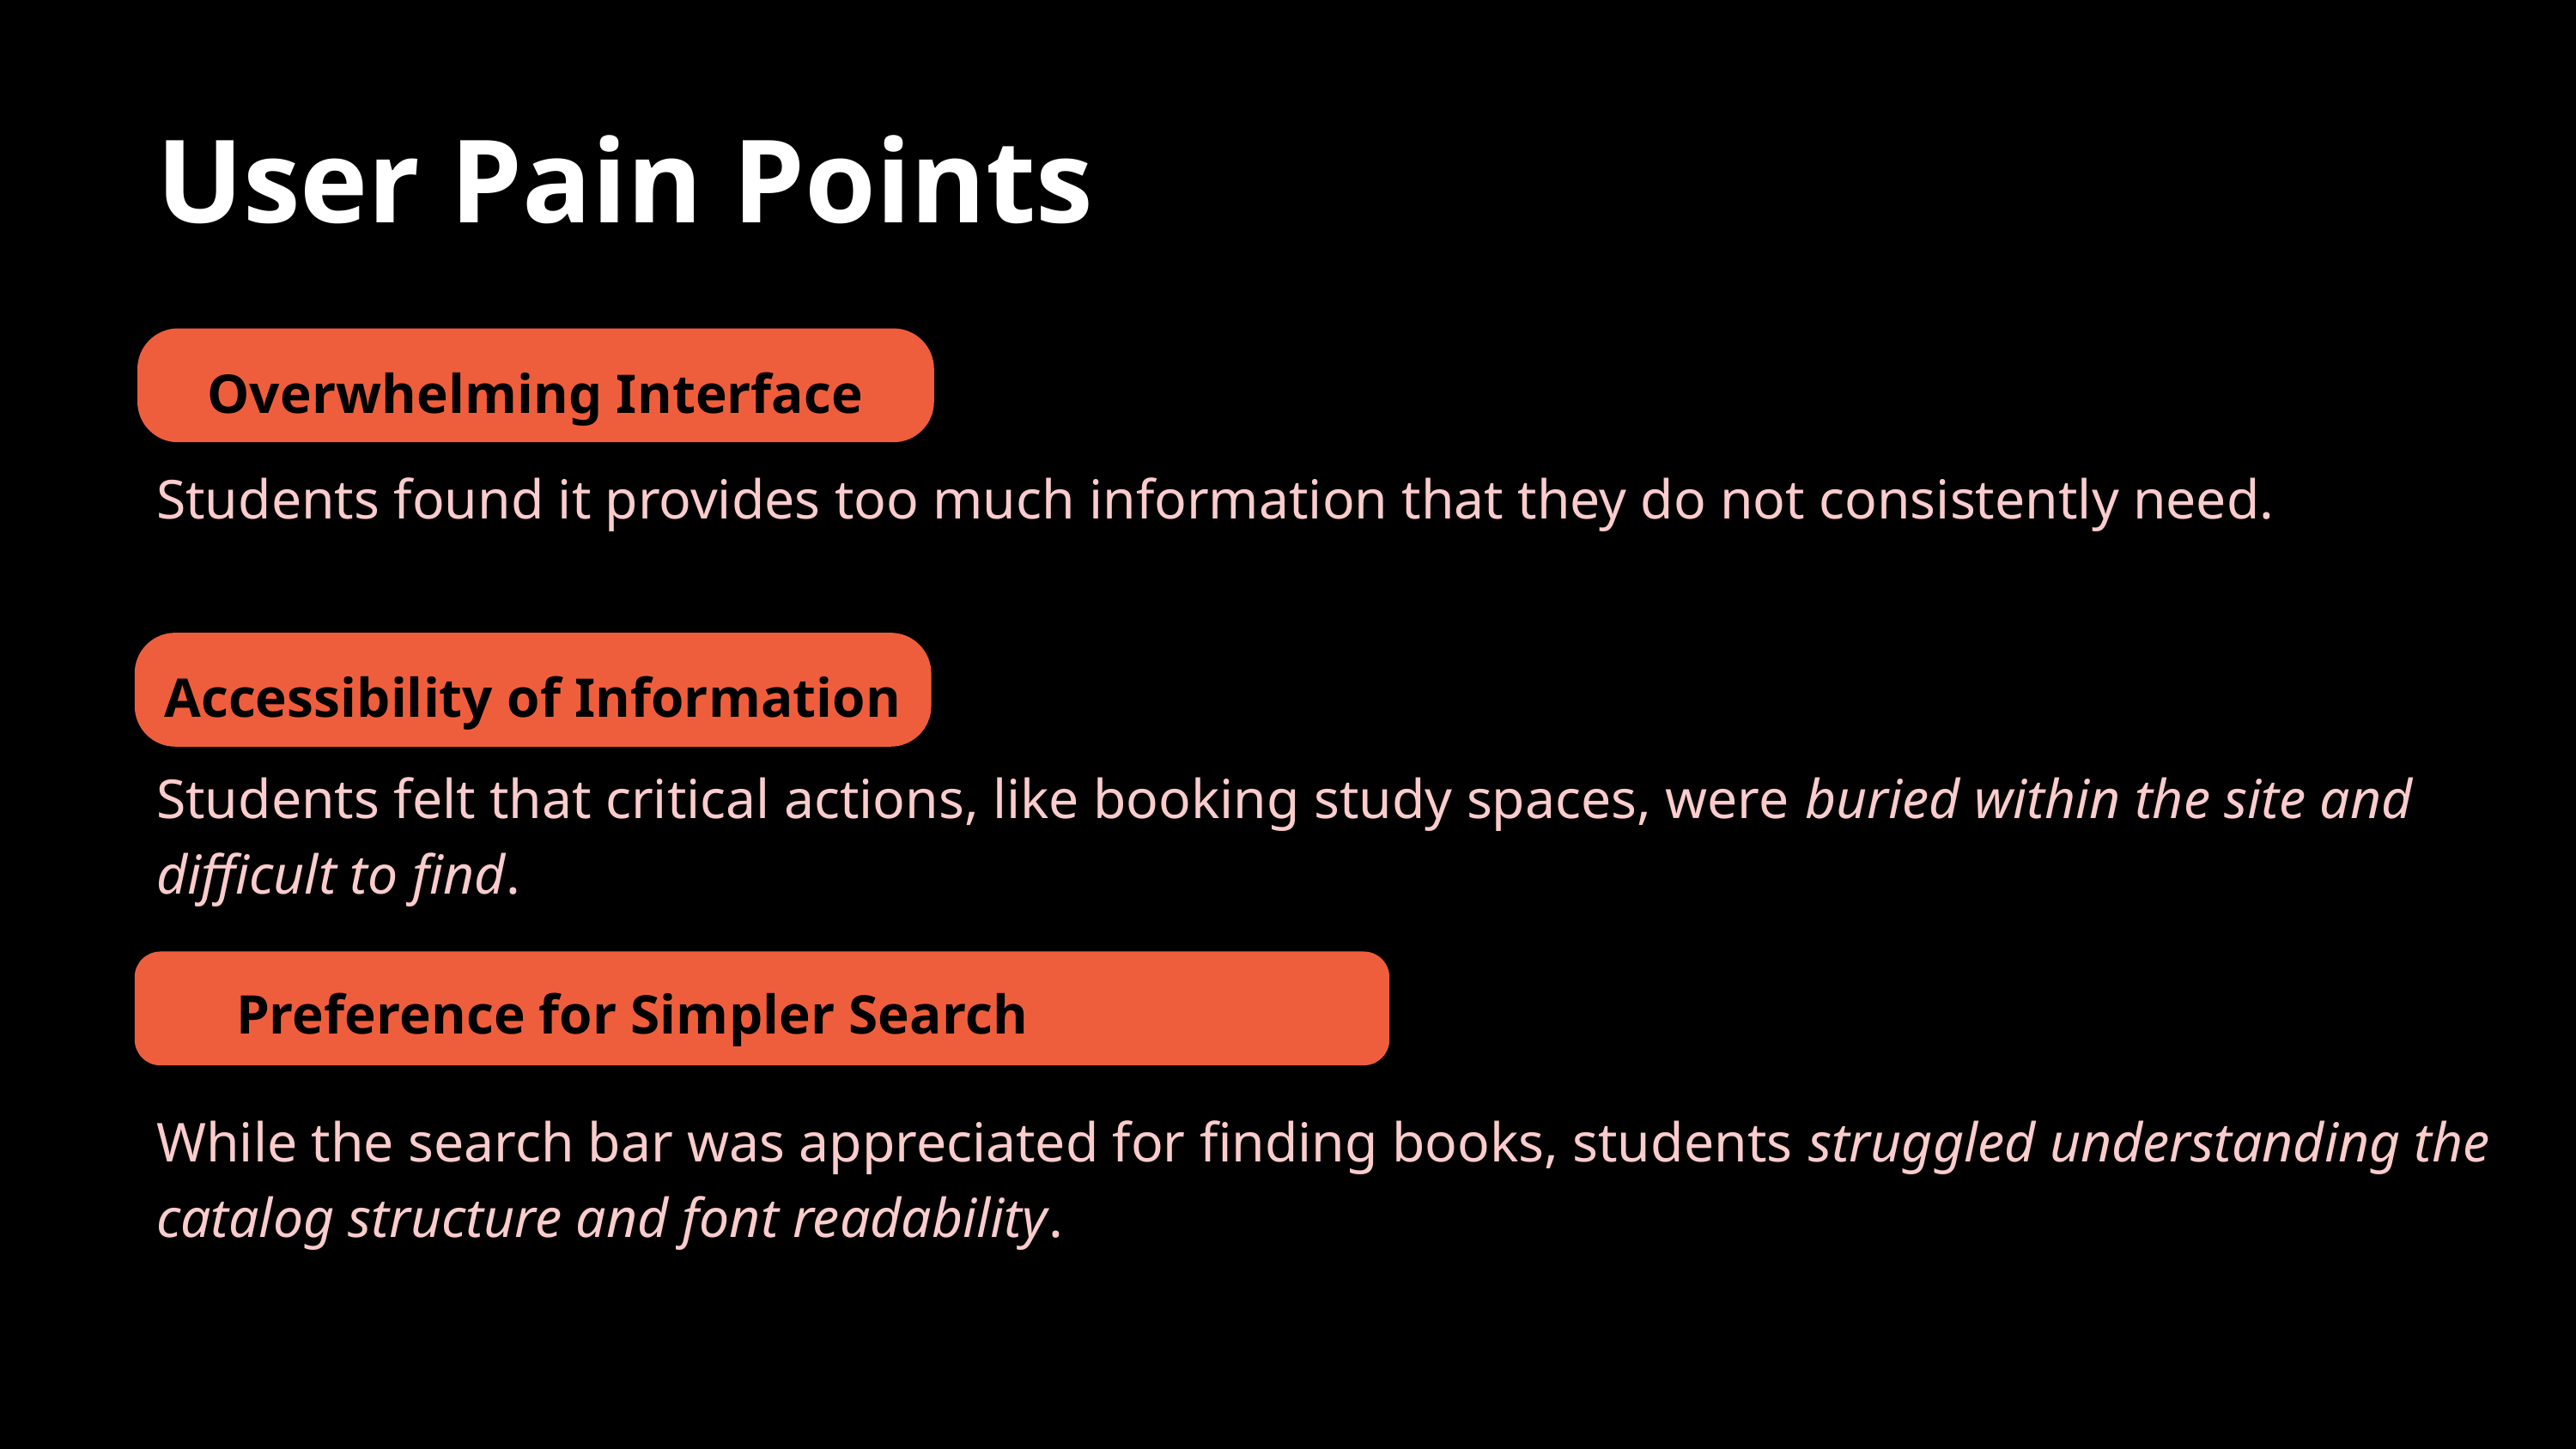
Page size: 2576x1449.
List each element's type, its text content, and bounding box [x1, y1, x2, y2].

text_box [137, 328, 935, 443]
text_box Students found it provides too much information that they do not consistently need. [156, 454, 2511, 530]
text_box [99, 774, 2363, 993]
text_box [134, 632, 932, 747]
text_box Students felt that critical actions, like booking study spaces, were buried within the site and difficult to find. [156, 754, 2511, 905]
text_box While the search bar was appreciated for finding books, students struggled understanding the catalog structure and font readability. [156, 1097, 2543, 1248]
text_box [134, 903, 1393, 1066]
text_box User Pain Points [156, 84, 2576, 246]
